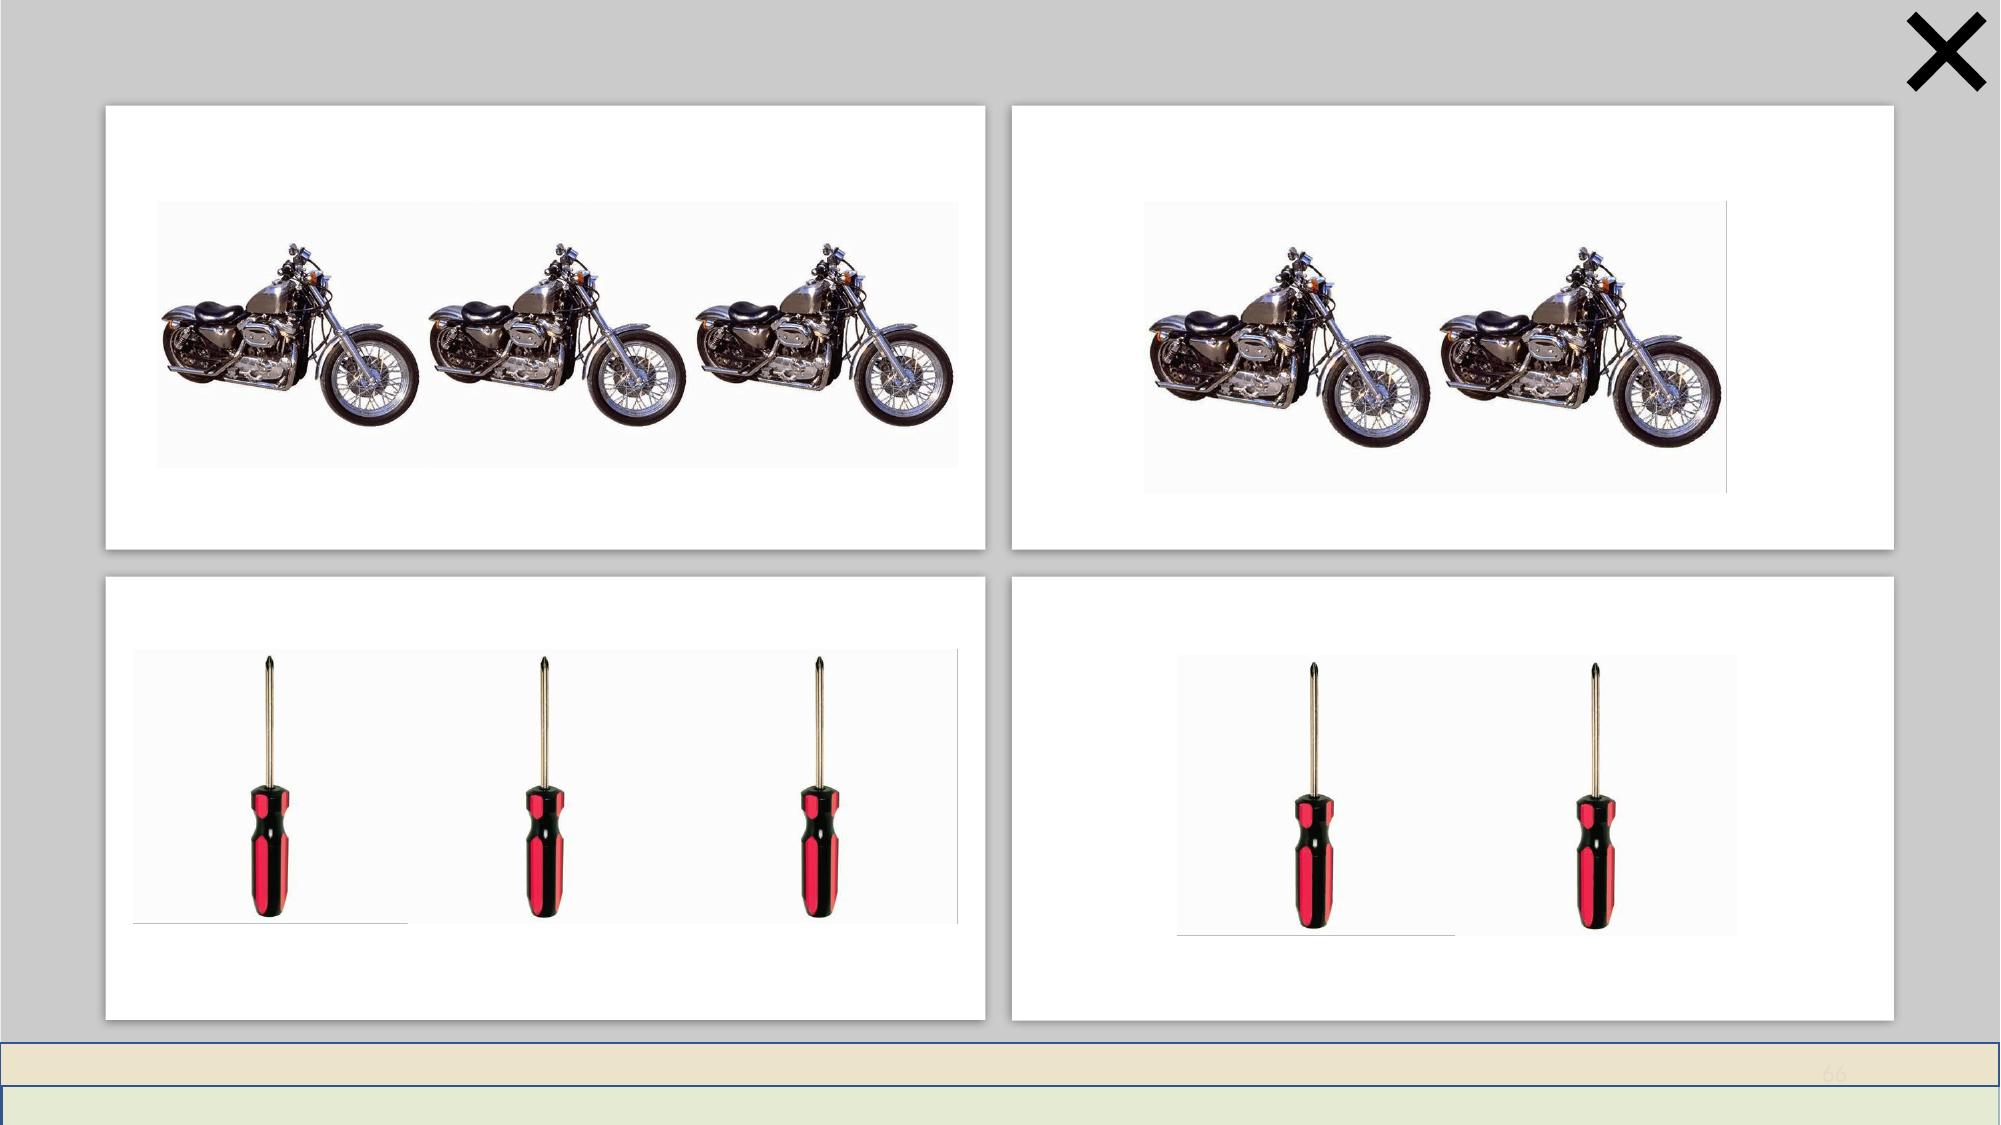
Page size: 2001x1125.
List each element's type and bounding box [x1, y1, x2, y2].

picture [133, 649, 958, 924]
text_box [0, 0, 2000, 1042]
picture [1892, 0, 2000, 106]
picture [157, 201, 958, 468]
picture [1177, 655, 1740, 936]
text_box [104, 104, 986, 551]
text_box [1011, 104, 1895, 551]
text_box [0, 1042, 2000, 1085]
text_box [0, 1085, 2000, 1125]
text_box [1011, 576, 1895, 1022]
picture [1144, 201, 1727, 493]
text_box [104, 576, 986, 1021]
